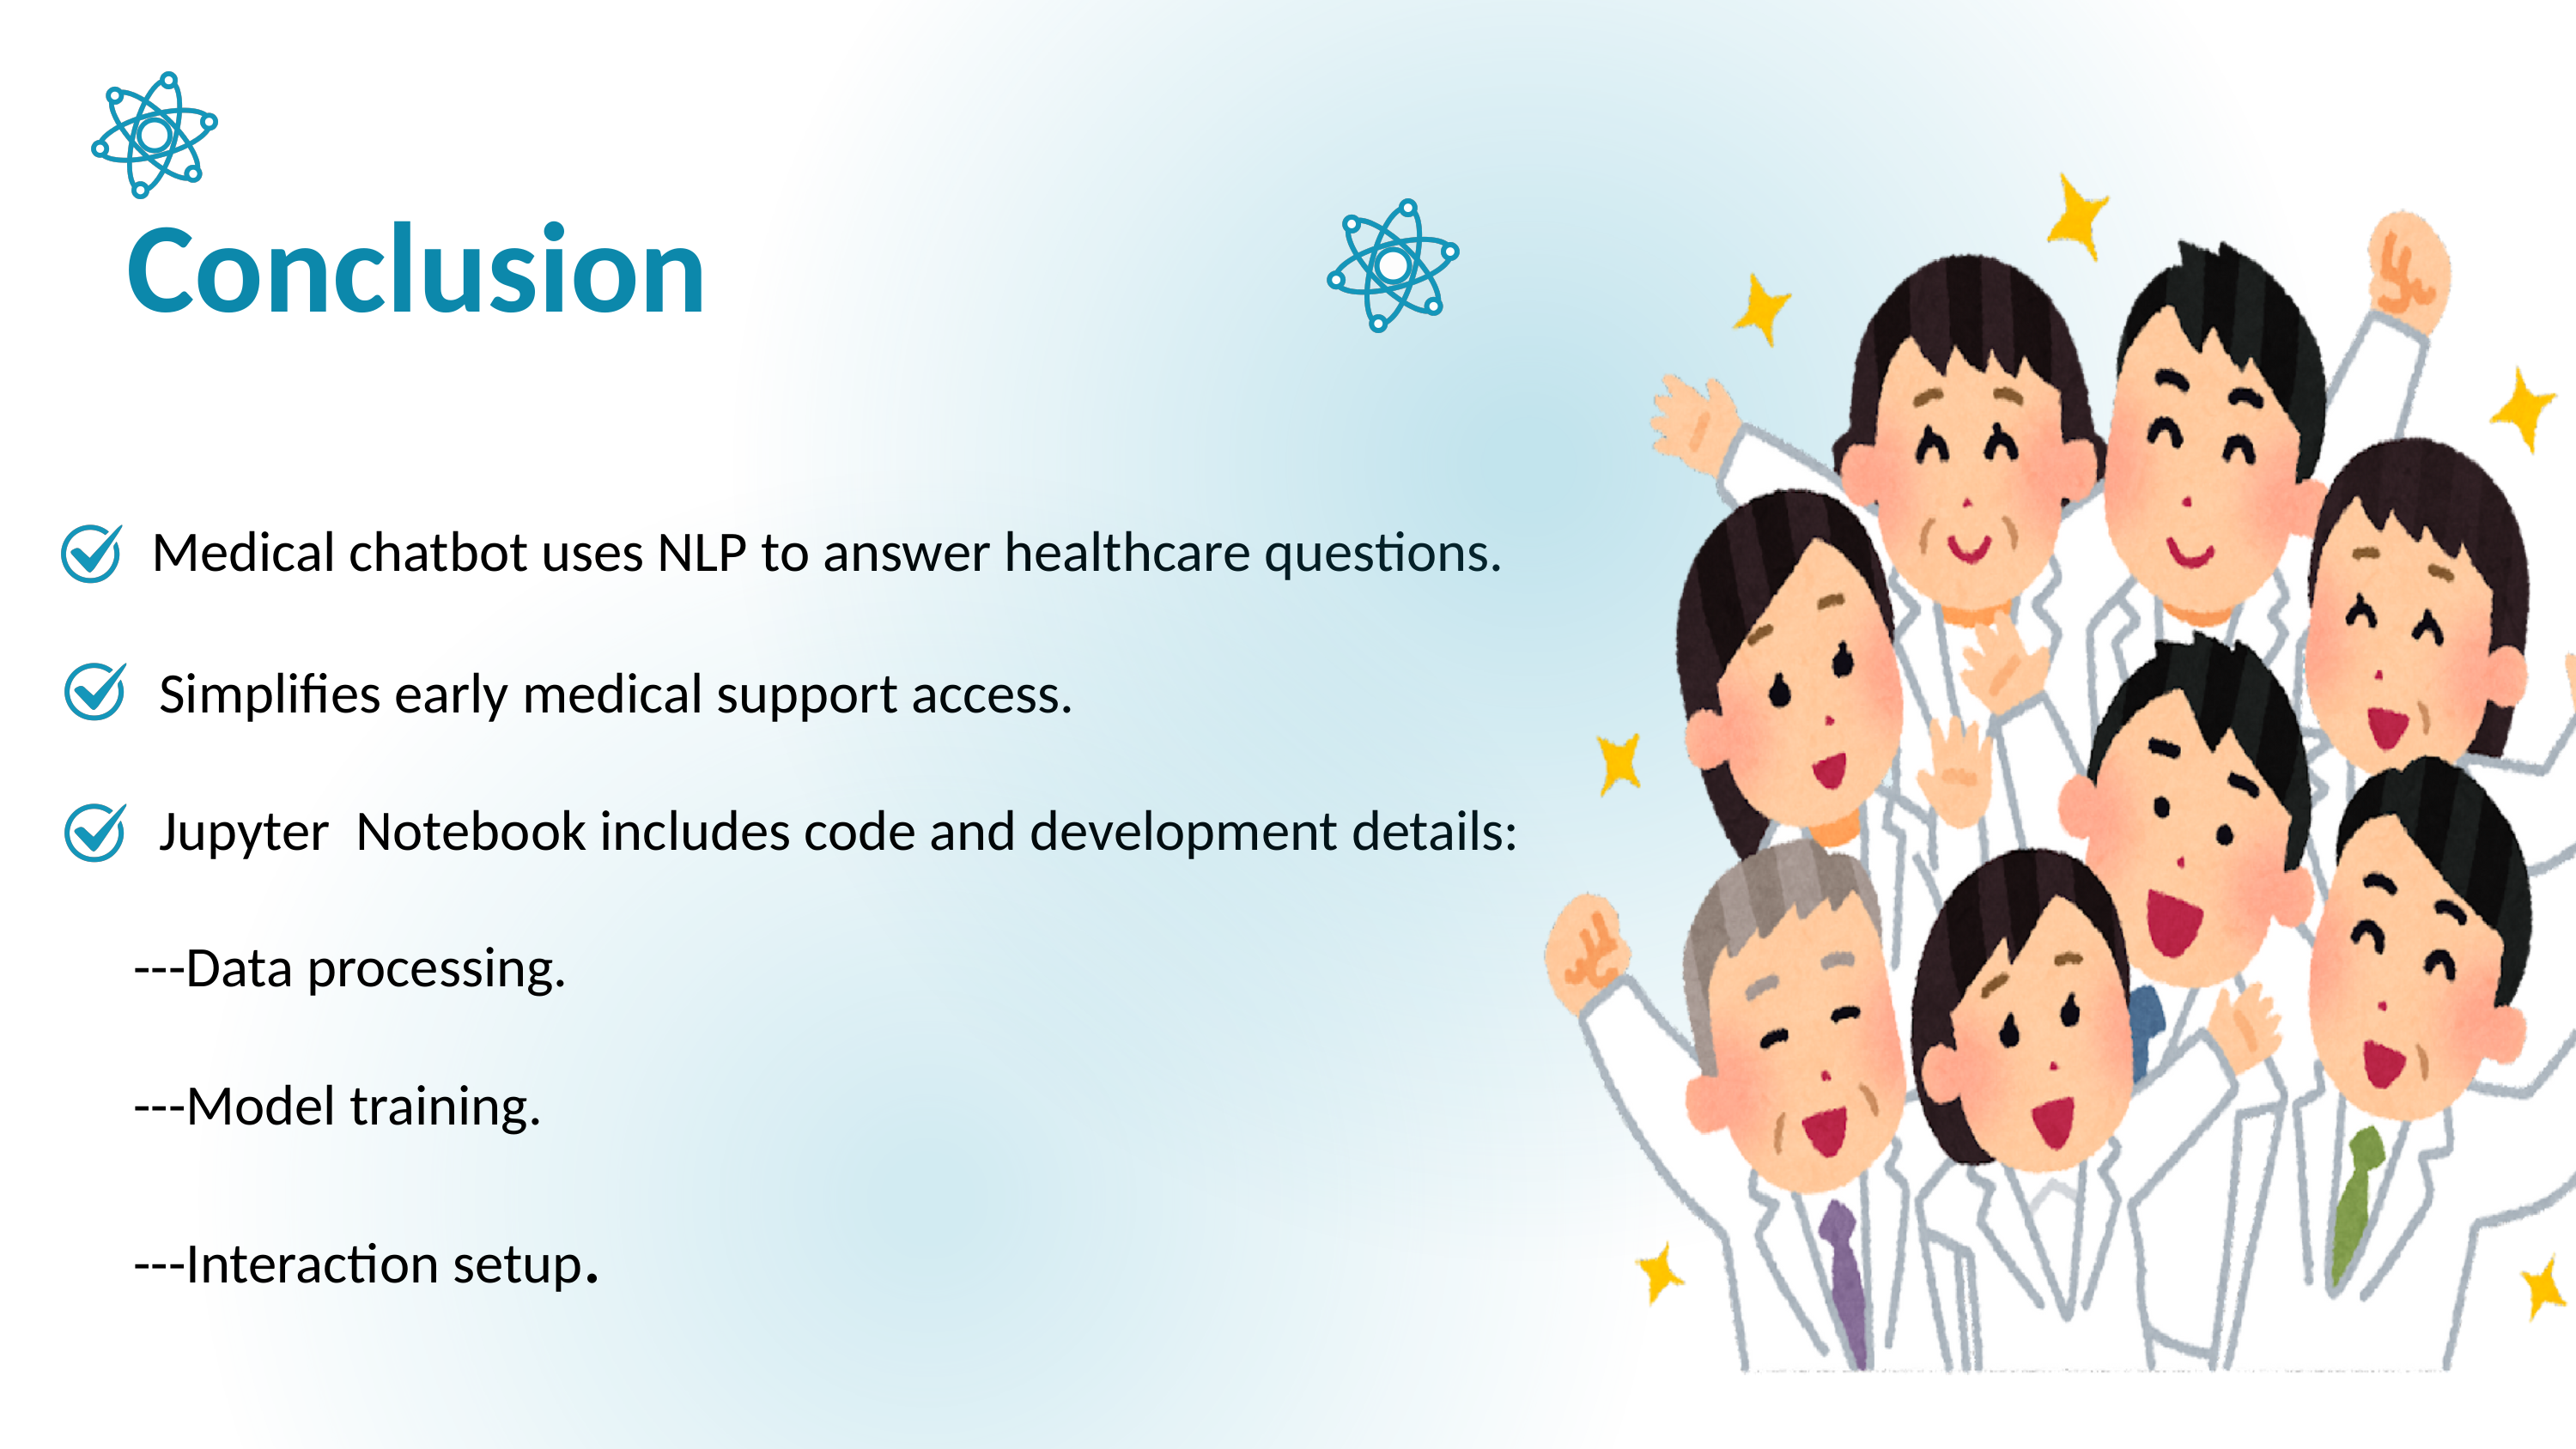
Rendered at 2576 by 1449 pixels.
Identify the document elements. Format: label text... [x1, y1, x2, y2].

text_box [1543, 170, 2576, 1375]
text_box [90, 71, 219, 199]
text_box [651, 0, 2408, 1343]
text_box [1326, 198, 1461, 333]
text_box Medical chatbot uses NLP to answer healthcare questions. Simplifies early medical support access. Jupyter Notebook includes code and development details: ---Data processing. ---Model training. ---Interaction setup. [120, 391, 1735, 1449]
text_box Conclusion [126, 200, 1301, 338]
text_box [58, 524, 123, 584]
text_box [62, 662, 127, 721]
text_box [62, 803, 127, 863]
